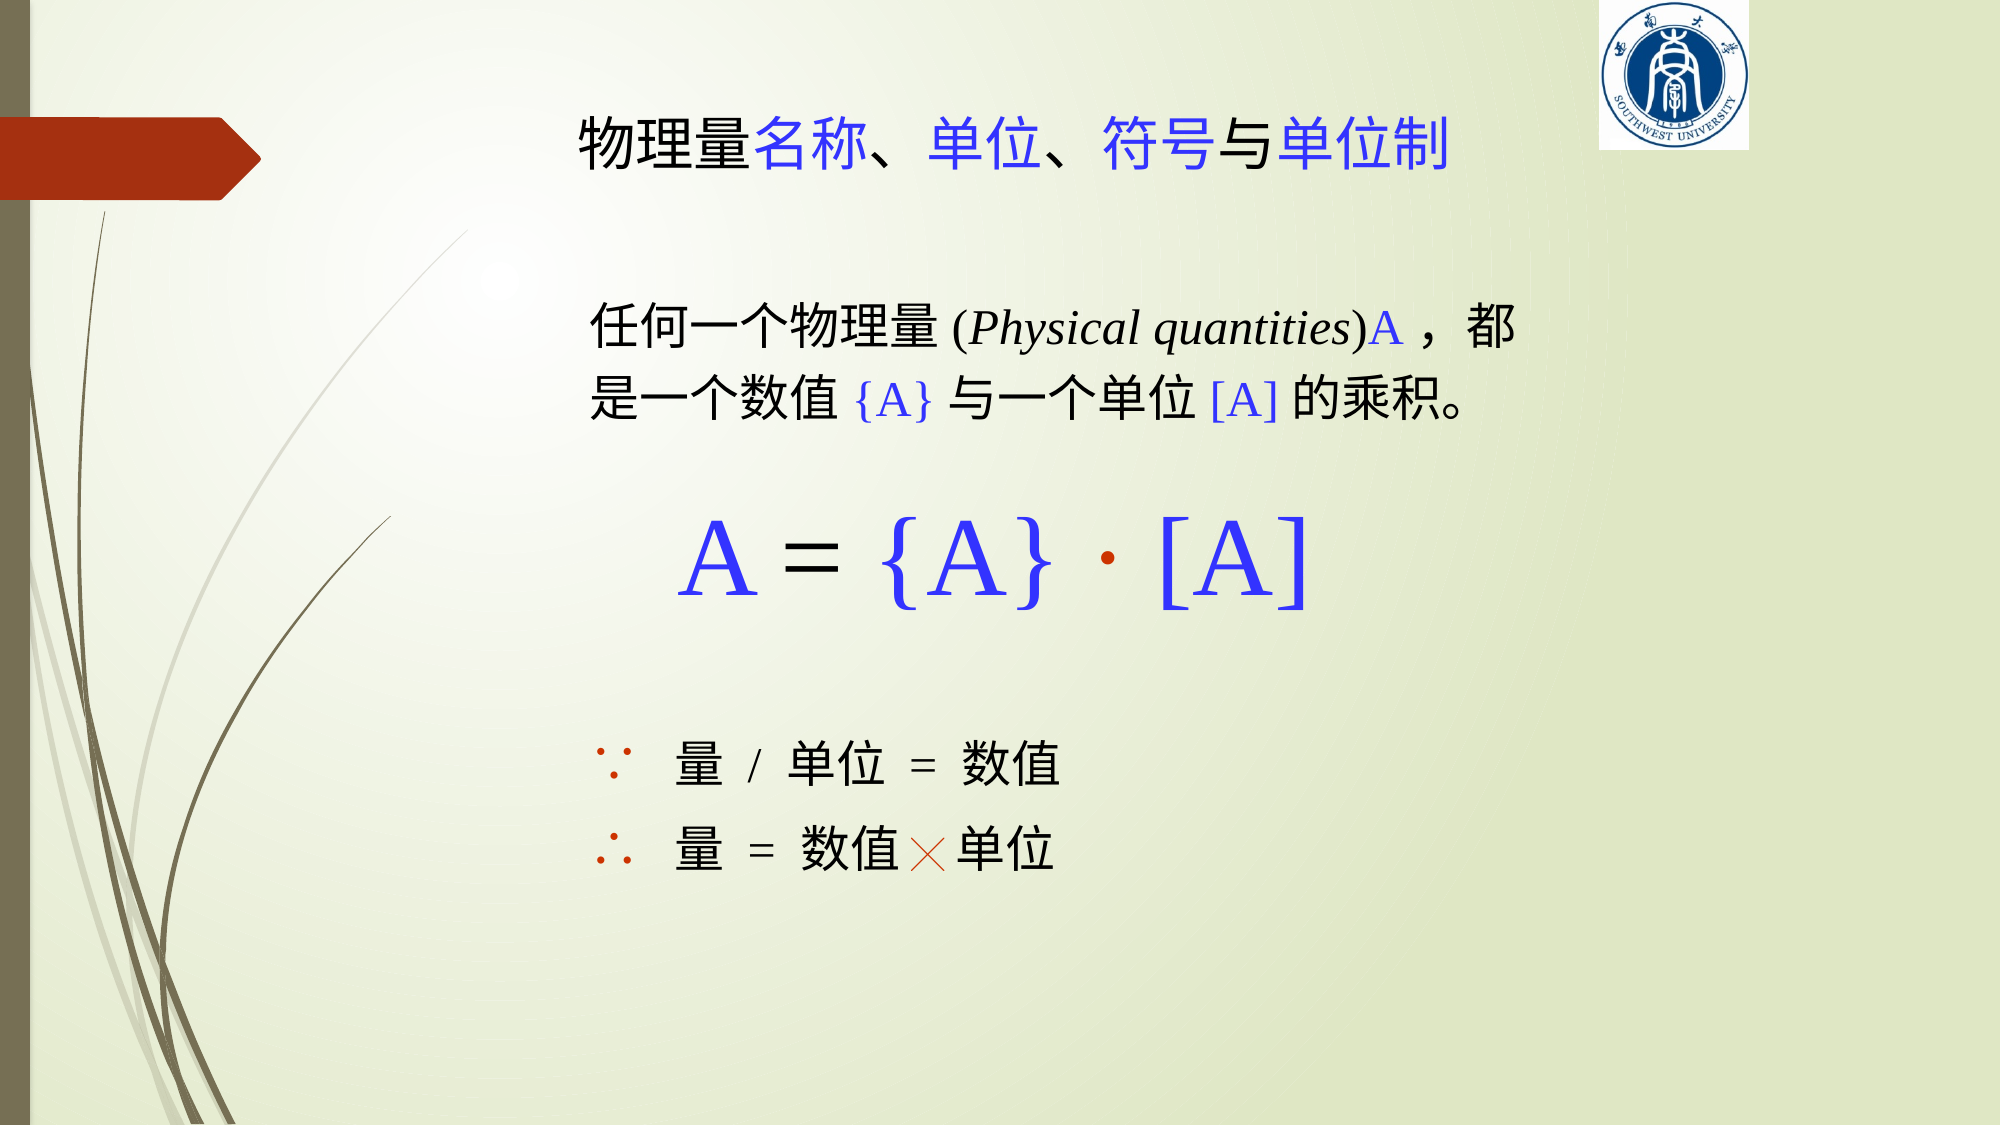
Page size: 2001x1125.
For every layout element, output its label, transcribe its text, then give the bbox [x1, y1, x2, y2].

text_box 物理量名称、单位、符号与单位制 [562, 99, 1650, 185]
picture [1599, 0, 1750, 151]
text_box ∵ 量 / 单位 = 数值 ∴ 量 = 数值 ╳ 单位 [574, 725, 1638, 885]
text_box 任何一个物理量(Physical quantities)A，都是一个数值{A}与一个单位[A]的乘积。 A = {A} · [A] [574, 275, 1538, 625]
